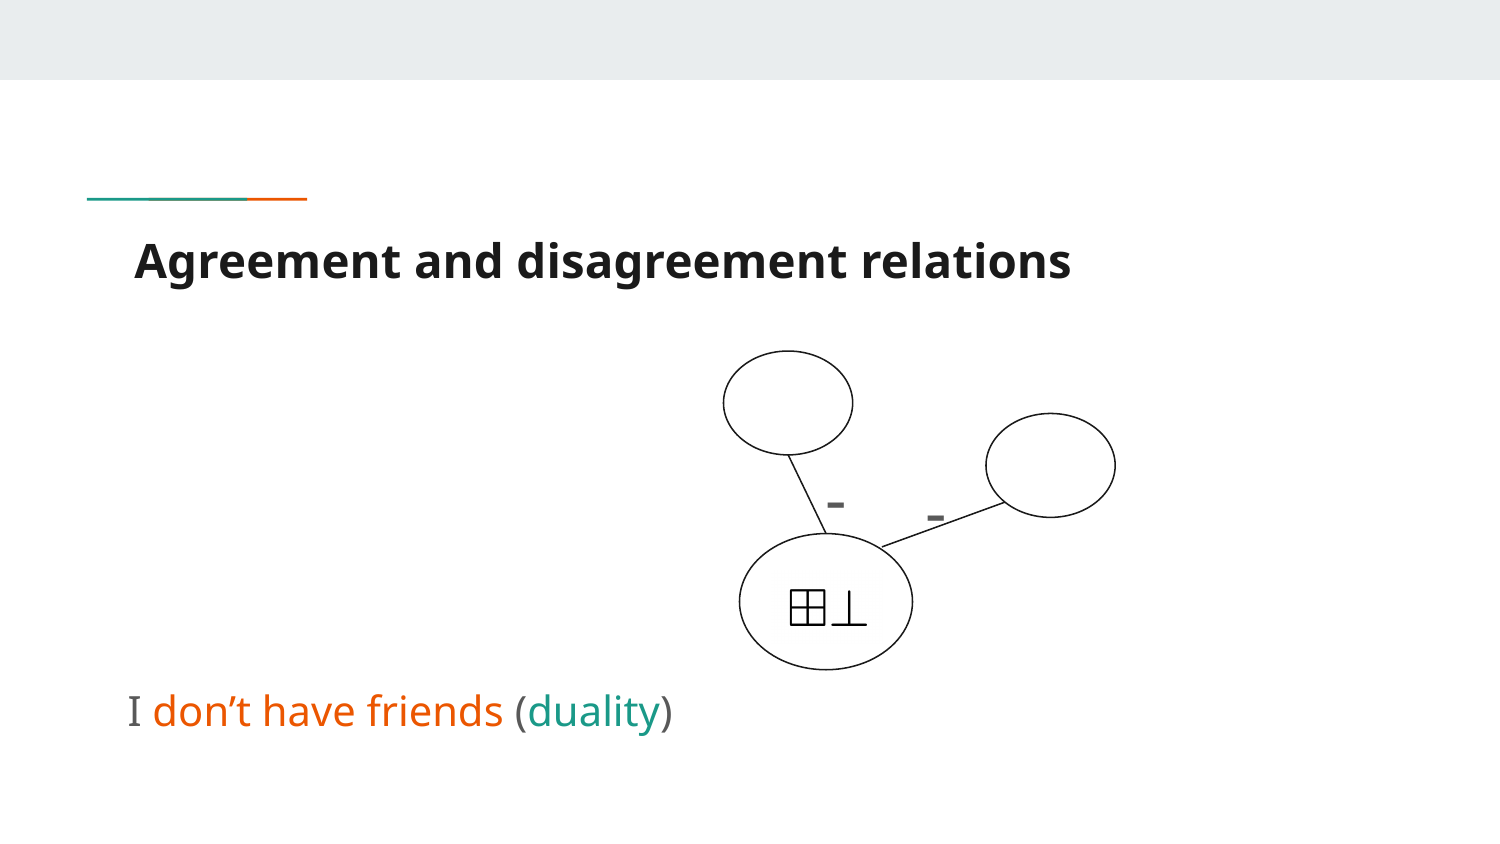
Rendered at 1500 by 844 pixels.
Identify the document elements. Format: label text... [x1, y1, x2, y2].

title Agreement and disagreement relations [119, 216, 1381, 305]
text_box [723, 350, 1116, 670]
text_box I don’t have friends (duality) [112, 669, 840, 800]
